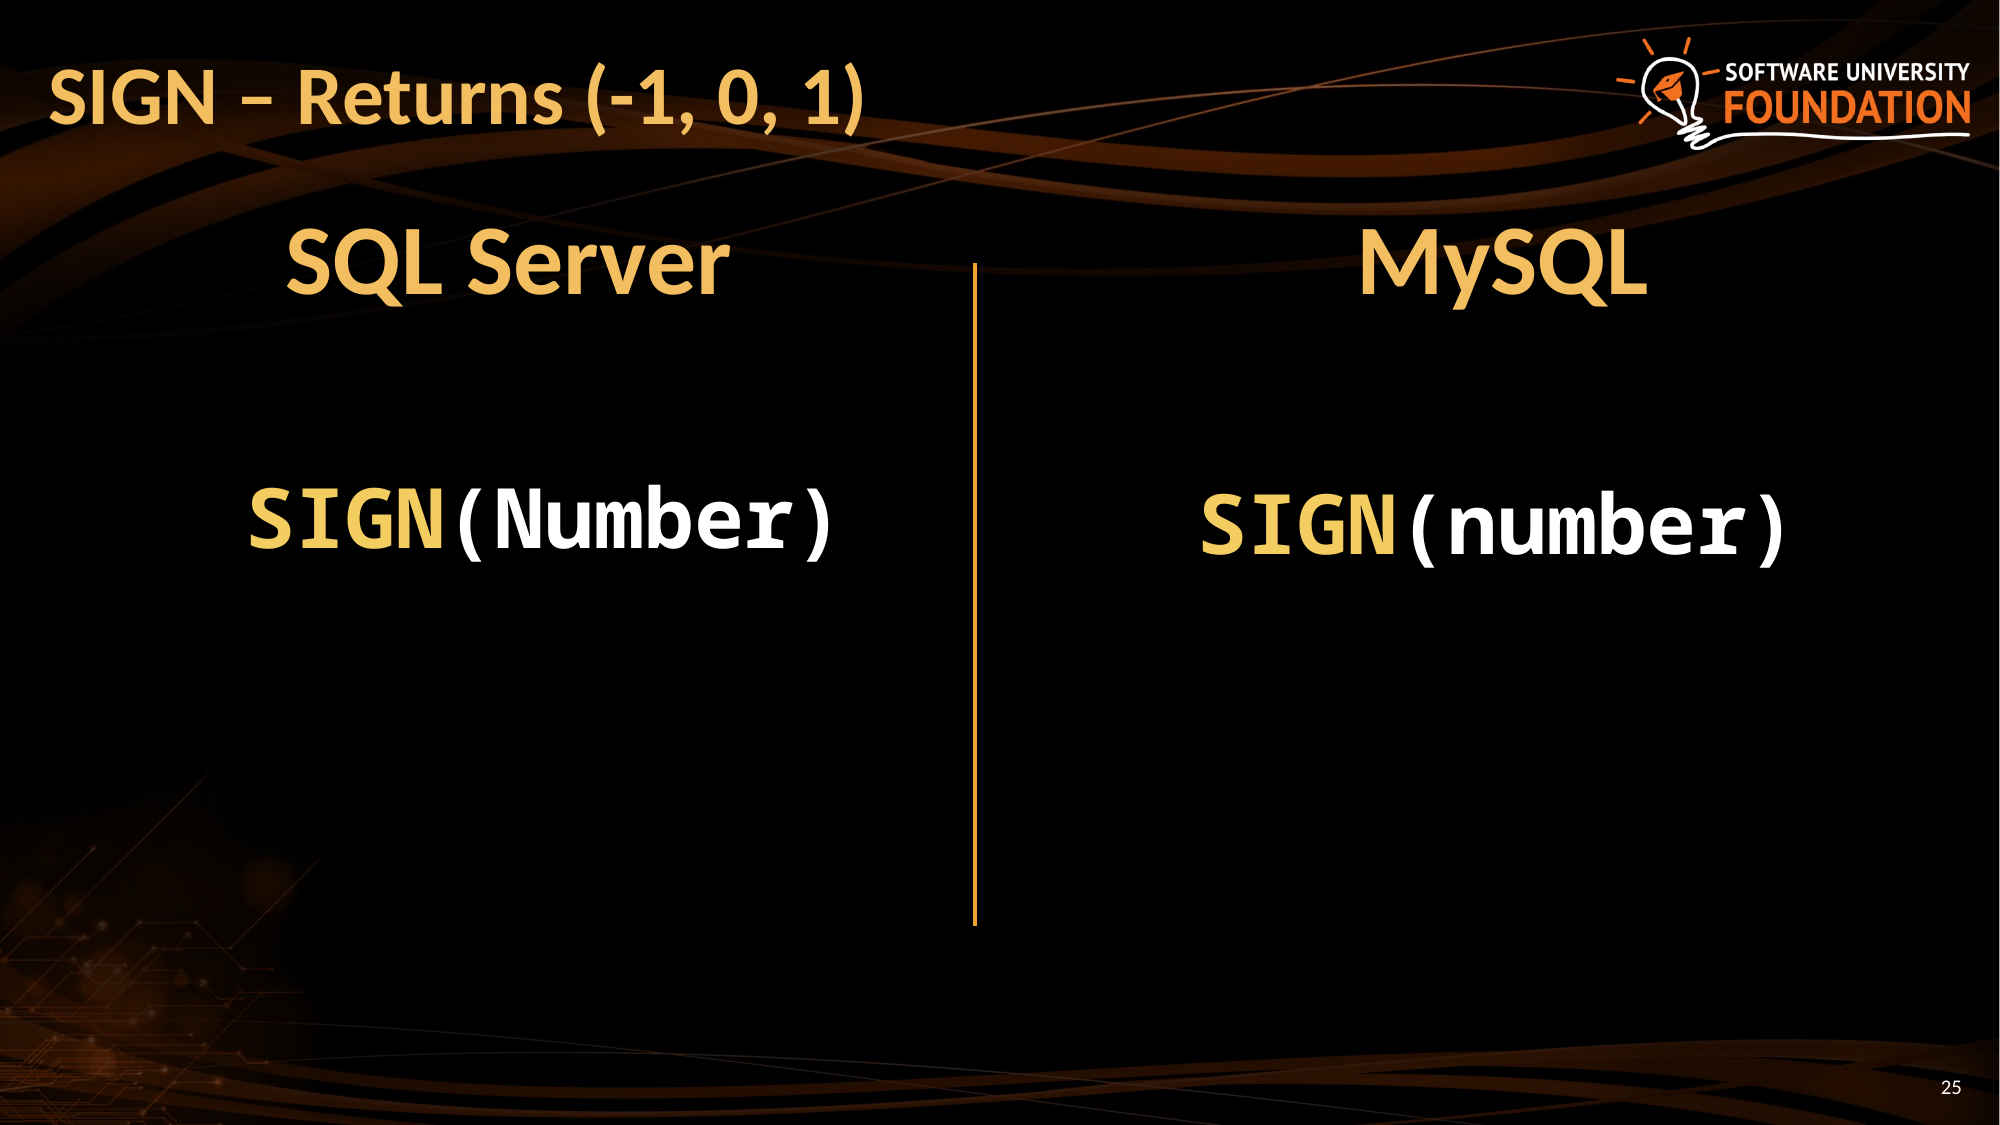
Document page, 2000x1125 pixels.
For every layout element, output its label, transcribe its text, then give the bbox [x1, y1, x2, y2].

picture [0, 0, 2000, 1125]
text_box SIGN(Number) [230, 457, 871, 573]
slide_number 25 [1897, 1070, 1968, 1103]
text_box SIGN(number) [1182, 464, 1823, 580]
text_box MySQL [1024, 188, 1981, 338]
title SIGN – Returns (-1, 0, 1) [30, 6, 1602, 189]
list SQL Server [31, 189, 988, 338]
